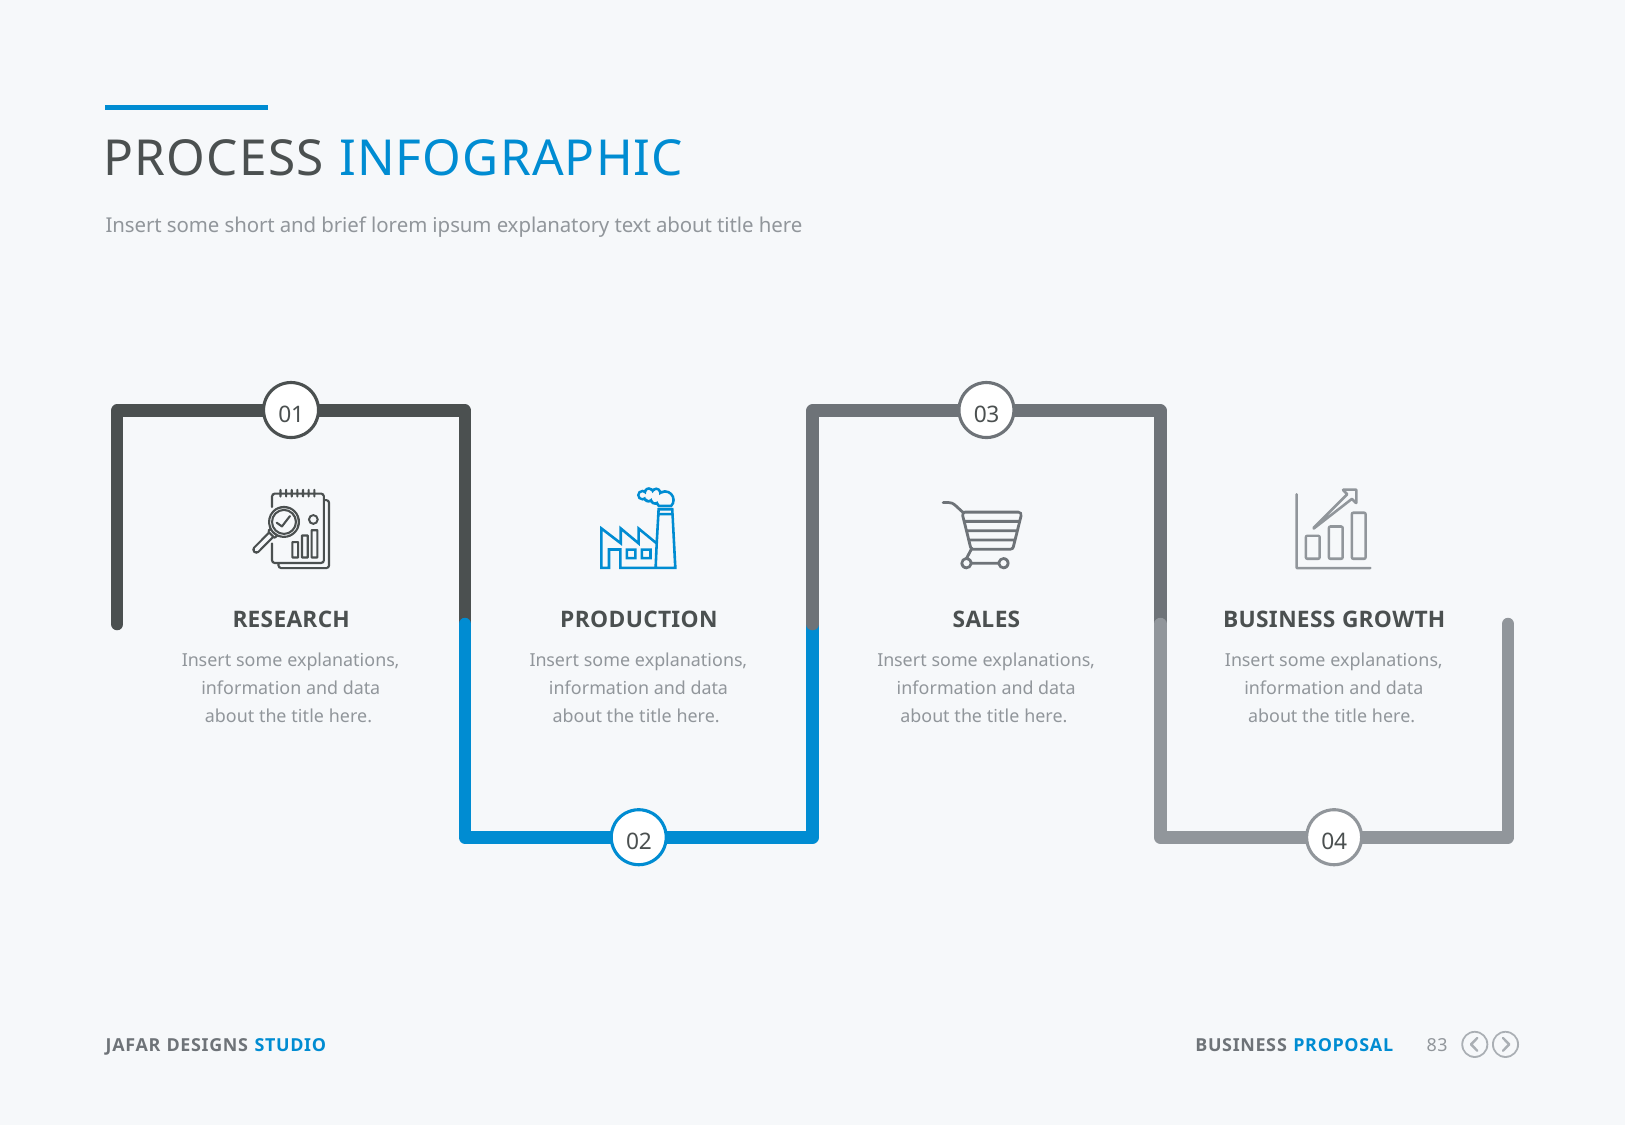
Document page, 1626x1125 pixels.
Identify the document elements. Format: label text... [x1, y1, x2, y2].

text_box [812, 410, 1161, 625]
list process Infographic [103, 125, 1518, 188]
text_box [1295, 493, 1372, 570]
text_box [958, 382, 1014, 438]
text_box [252, 488, 331, 570]
text_box [1312, 488, 1358, 530]
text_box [1306, 809, 1362, 865]
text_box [1219, 604, 1449, 728]
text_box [611, 809, 667, 865]
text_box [523, 604, 754, 728]
text_box [117, 410, 465, 625]
text_box [941, 501, 1023, 570]
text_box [871, 604, 1102, 728]
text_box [176, 604, 406, 728]
text_box [1160, 624, 1508, 838]
list Insert some short and brief lorem ipsum explanatory text about title here [105, 209, 1519, 241]
text_box [464, 624, 813, 838]
text_box [600, 487, 677, 570]
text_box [263, 382, 319, 438]
